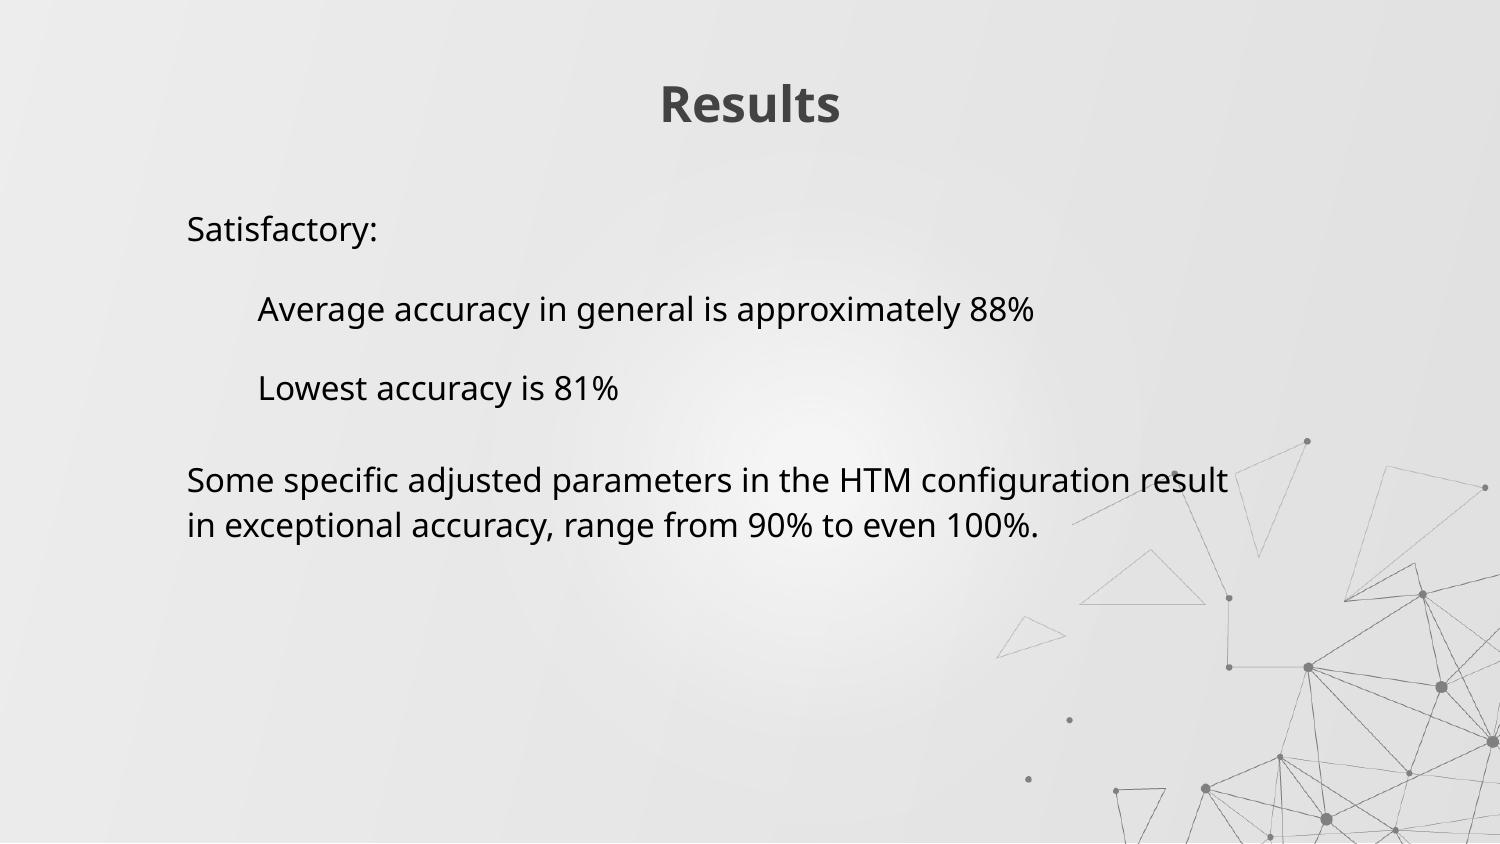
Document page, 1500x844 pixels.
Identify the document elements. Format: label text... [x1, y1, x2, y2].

picture [0, 0, 1500, 844]
list Satisfactory: Average accuracy in general is approximately 88% Lowest accuracy is 81% Some specific adjusted parameters in the HTM configuration result in exceptional accuracy, range from 90% to even 100%. [142, 187, 1278, 764]
title Results [322, 57, 1178, 214]
